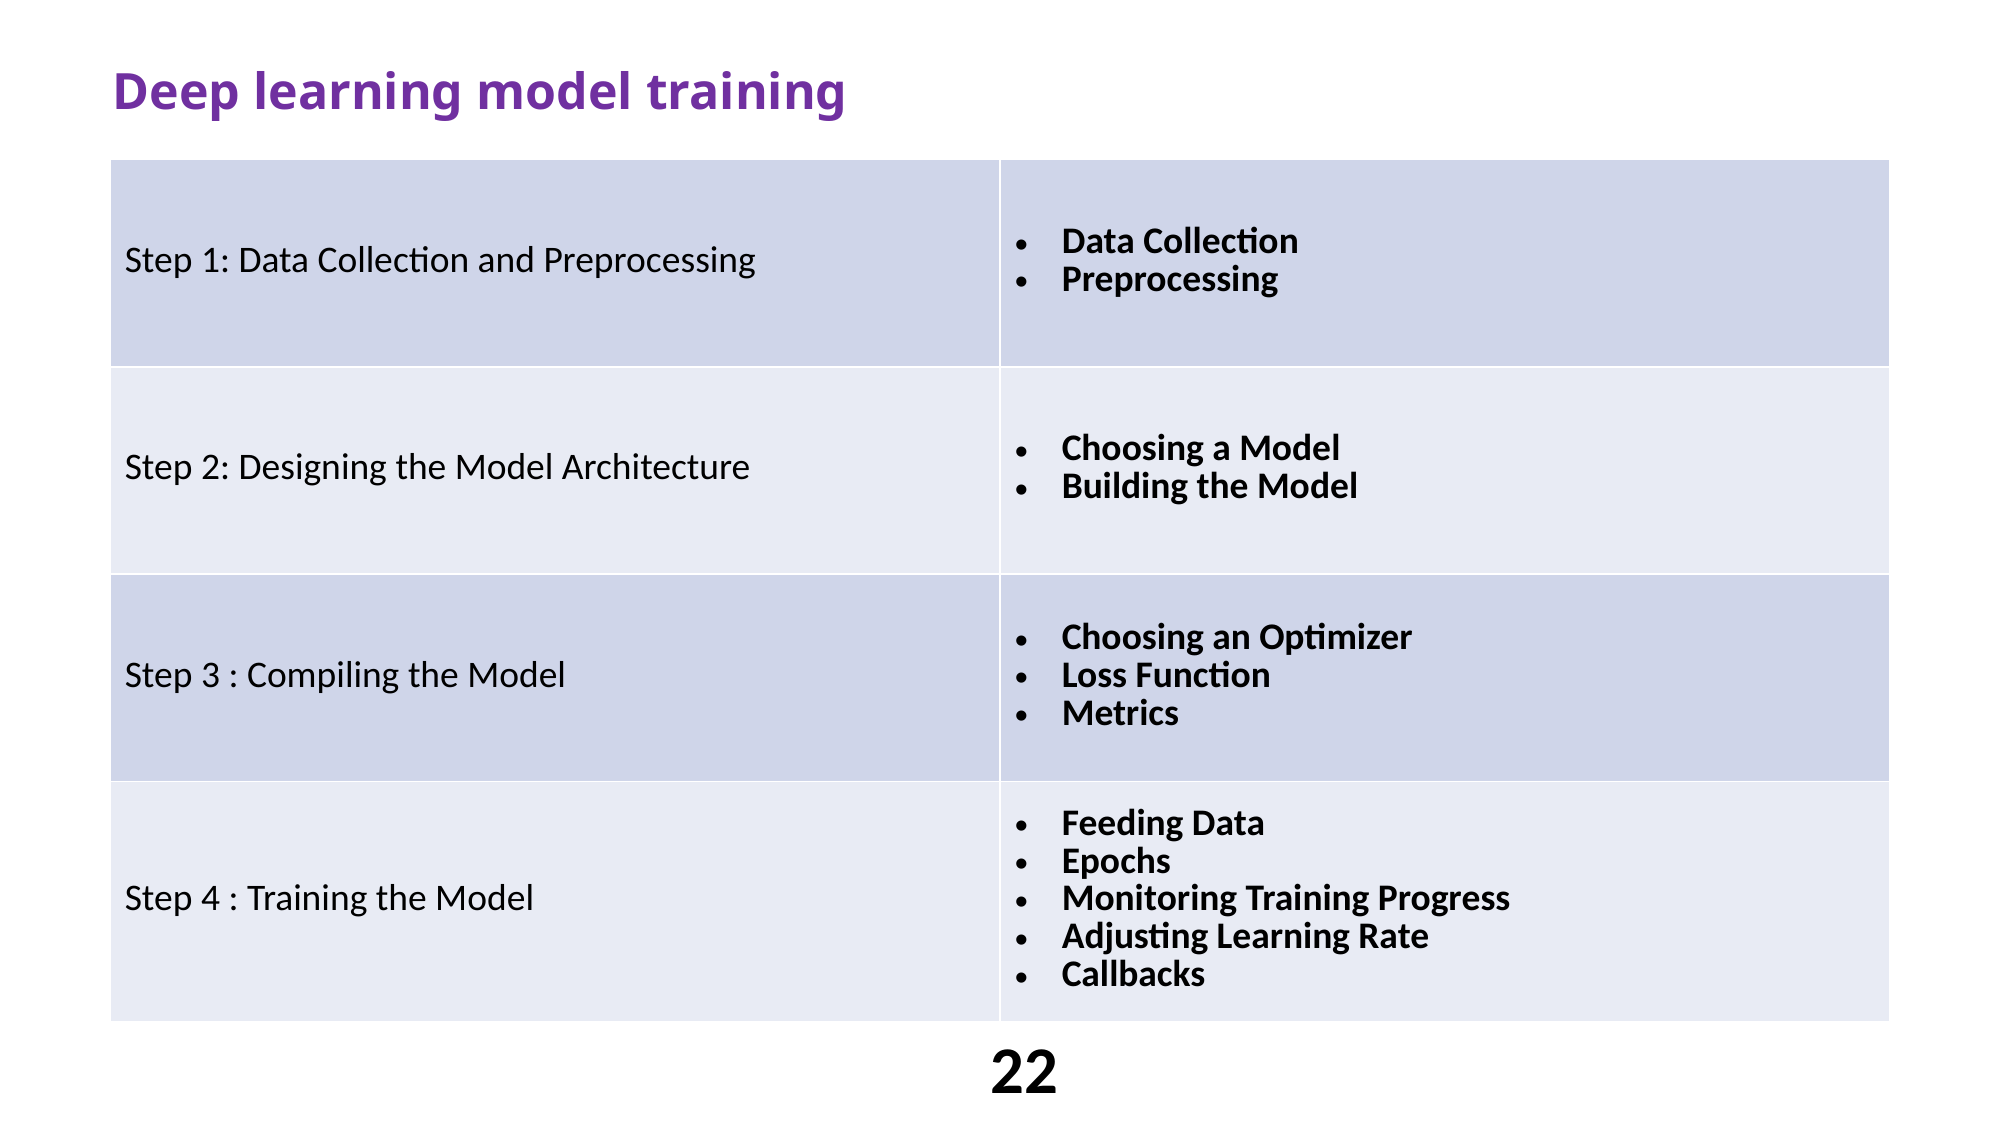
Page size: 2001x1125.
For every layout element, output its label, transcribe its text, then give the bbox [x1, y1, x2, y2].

text_box Deep learning model training [98, 51, 876, 127]
table_cell Step 4 : Training the Model [111, 782, 999, 1021]
table_header Step 1: Data Collection and Preprocessing [111, 160, 999, 366]
table_cell Choosing an Optimizer Loss Function Metrics [1001, 575, 1889, 781]
table_cell Step 3 : Compiling the Model [111, 575, 999, 781]
table_header Data Collection Preprocessing [1001, 160, 1889, 366]
text_box 22 [976, 1019, 1081, 1114]
table_cell Step 2: Designing the Model Architecture [111, 368, 999, 573]
table_cell Choosing a Model Building the Model [1001, 368, 1889, 573]
table_cell Feeding Data Epochs Monitoring Training Progress Adjusting Learning Rate Callbacks [1001, 782, 1889, 1021]
